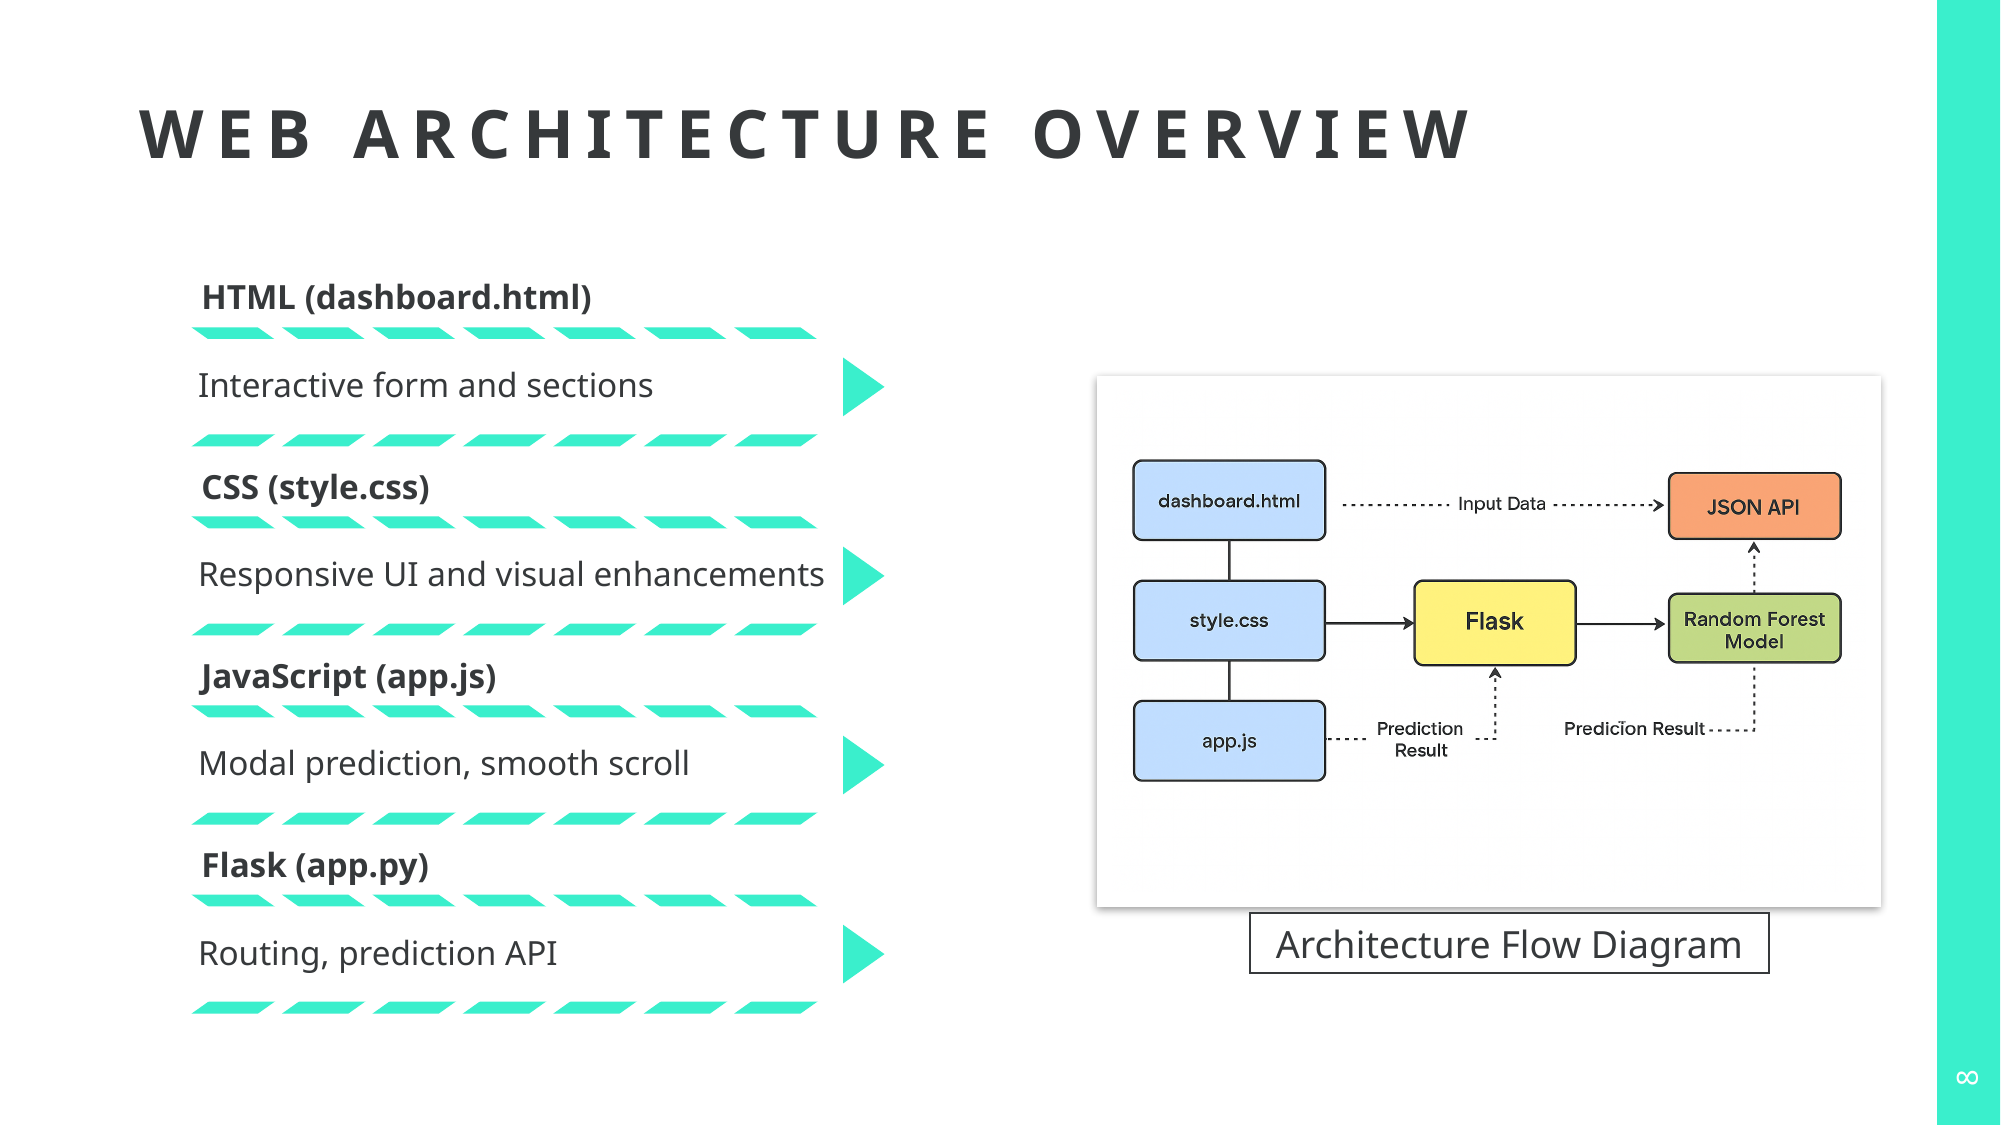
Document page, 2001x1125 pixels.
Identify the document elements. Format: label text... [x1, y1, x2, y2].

slide_number 8 [1937, 1032, 2000, 1125]
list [76, 268, 1000, 1015]
title Web Architecture Overview [139, 29, 1800, 245]
text_box Architecture Flow Diagram [1249, 912, 1770, 974]
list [1111, 390, 1867, 893]
